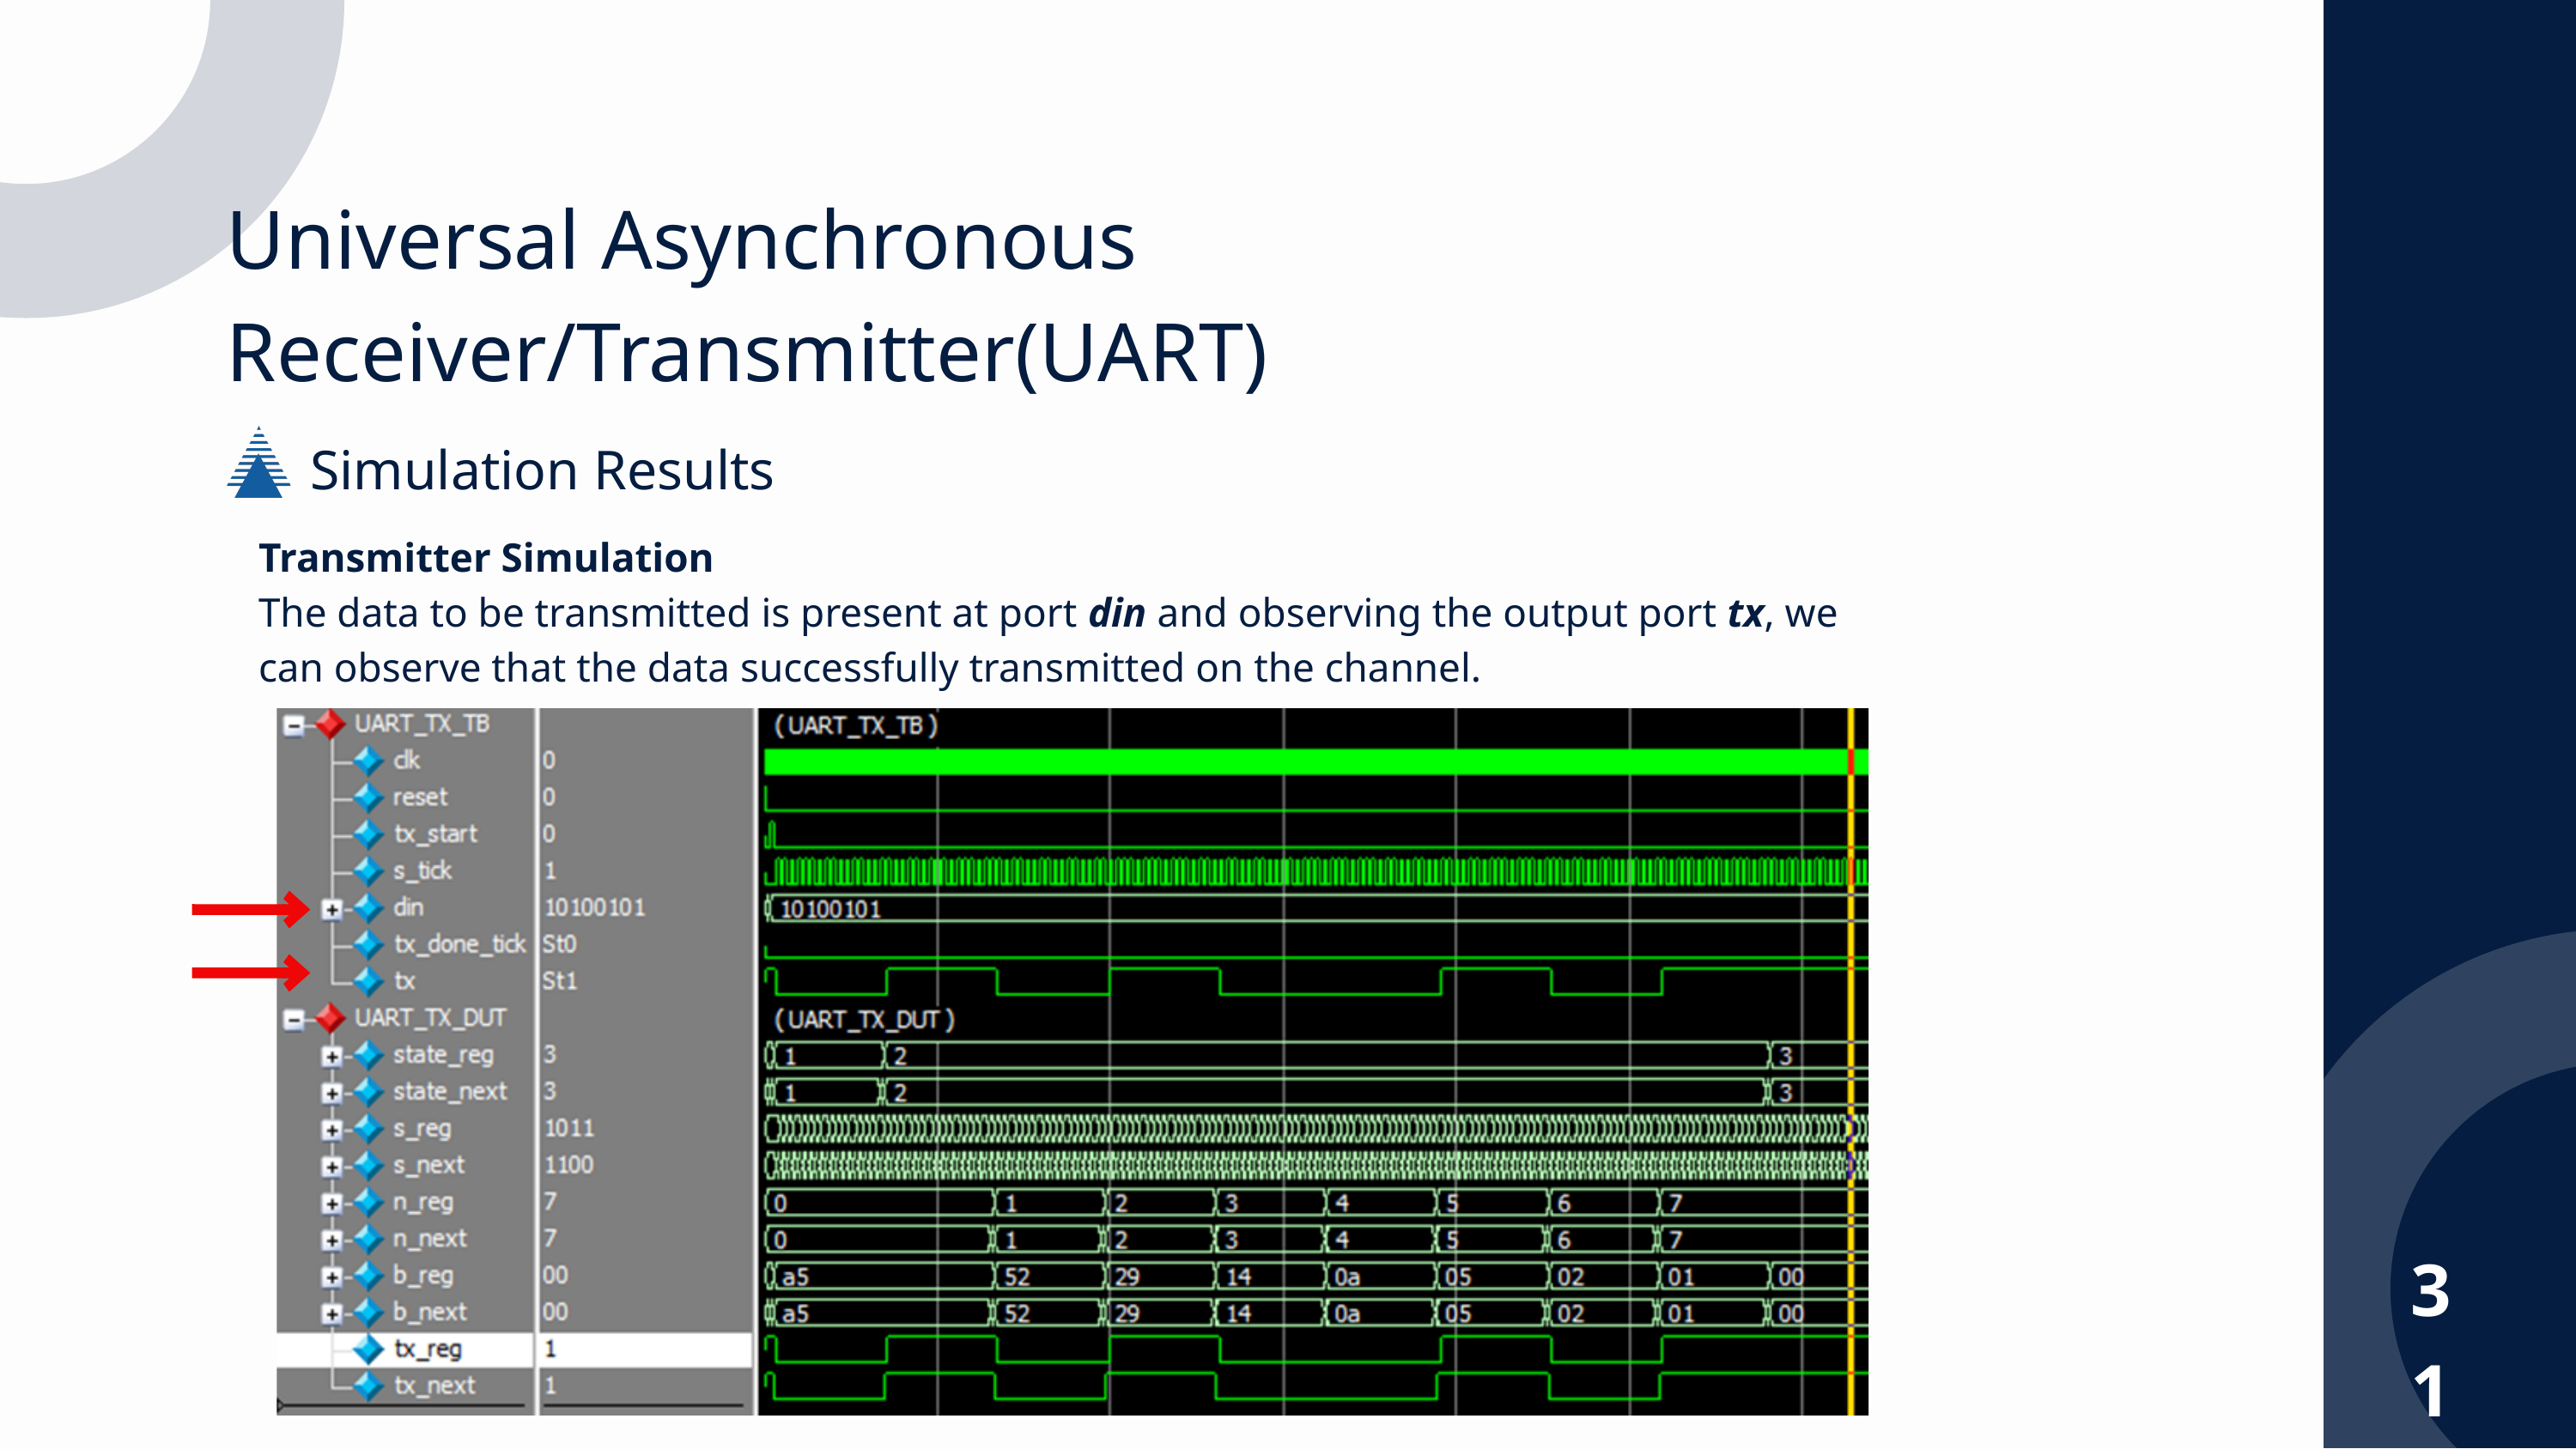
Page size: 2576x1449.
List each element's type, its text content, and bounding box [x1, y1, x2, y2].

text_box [2323, 0, 2576, 1449]
text_box [276, 708, 1869, 1416]
text_box Universal Asynchronous Receiver/Transmitter(UART) [226, 172, 1447, 398]
text_box Transmitter Simulation The data to be transmitted is present at port din and observing the output port tx, we can observe that the data successfully transmitted on the channel. [258, 524, 1887, 690]
text_box [191, 903, 311, 916]
text_box Simulation Results [310, 425, 1577, 501]
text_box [0, 0, 278, 252]
text_box [226, 426, 291, 499]
